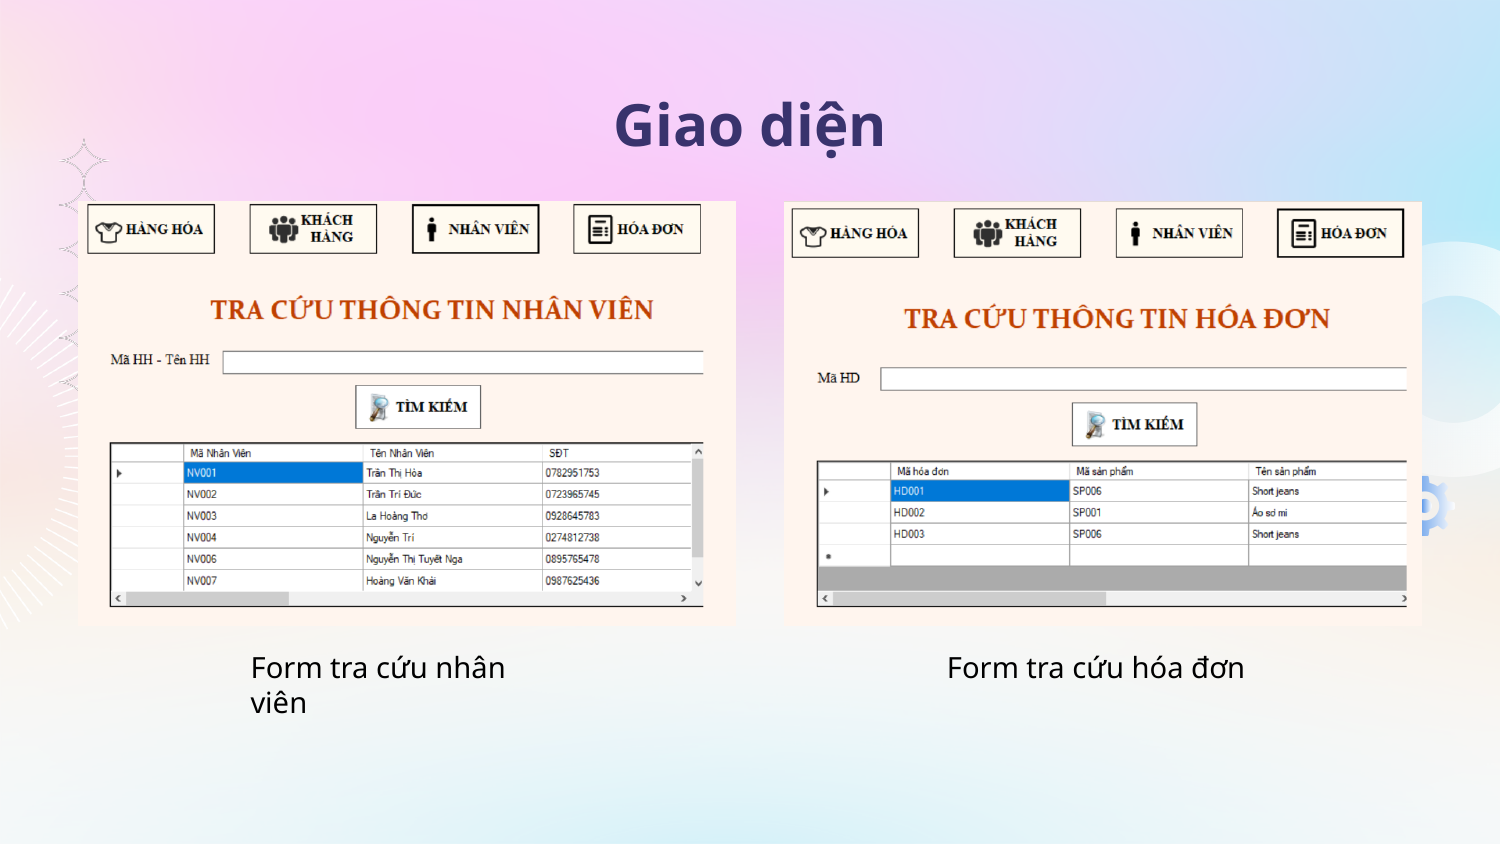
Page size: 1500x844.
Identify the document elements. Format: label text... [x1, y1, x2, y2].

text_box Form tra cứu nhân viên [235, 642, 578, 727]
title Giao diện [118, 72, 1382, 167]
picture [783, 201, 1500, 626]
picture [0, 133, 736, 657]
text_box Form tra cứu hóa đơn [932, 642, 1274, 692]
